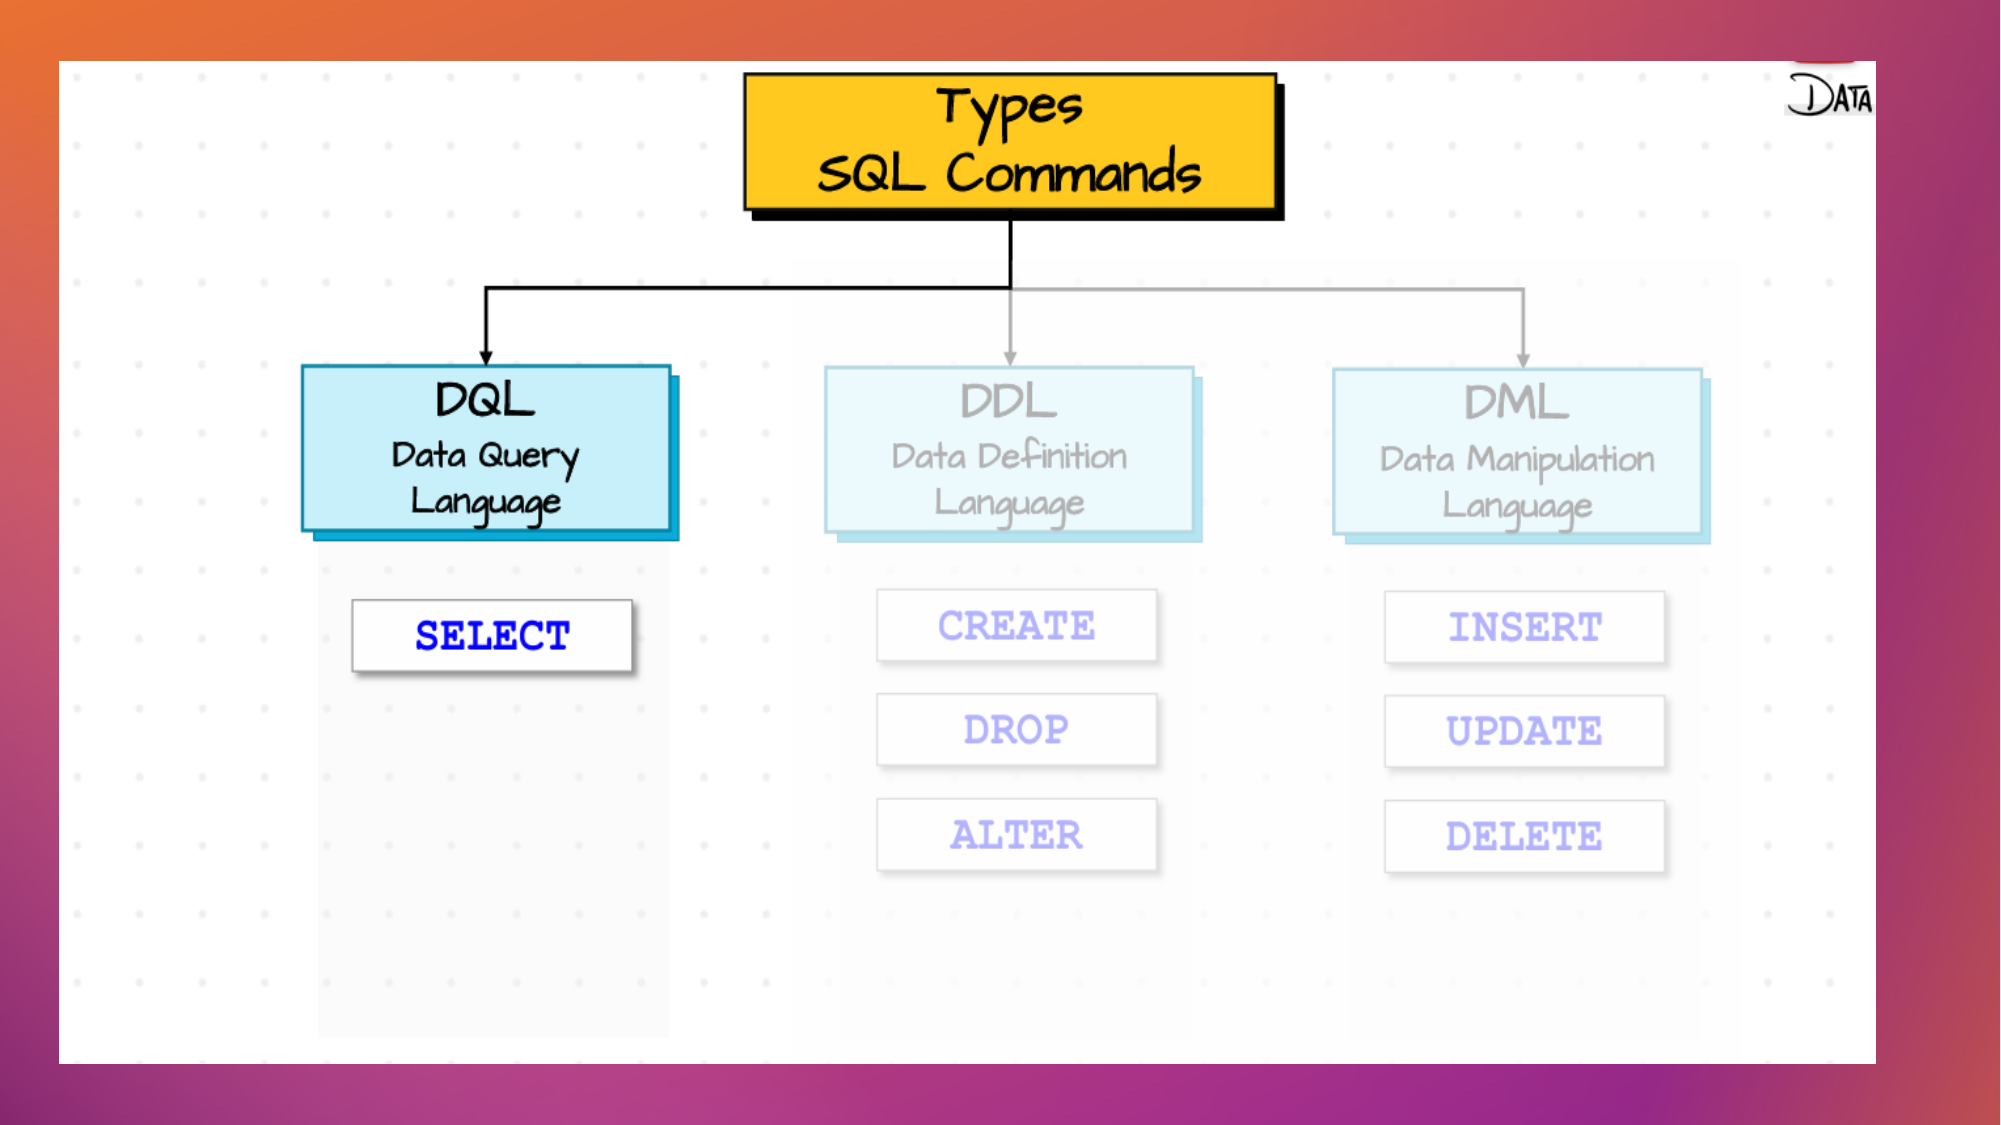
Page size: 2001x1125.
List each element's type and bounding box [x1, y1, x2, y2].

picture [58, 60, 1877, 1064]
text_box [0, 0, 2000, 1125]
